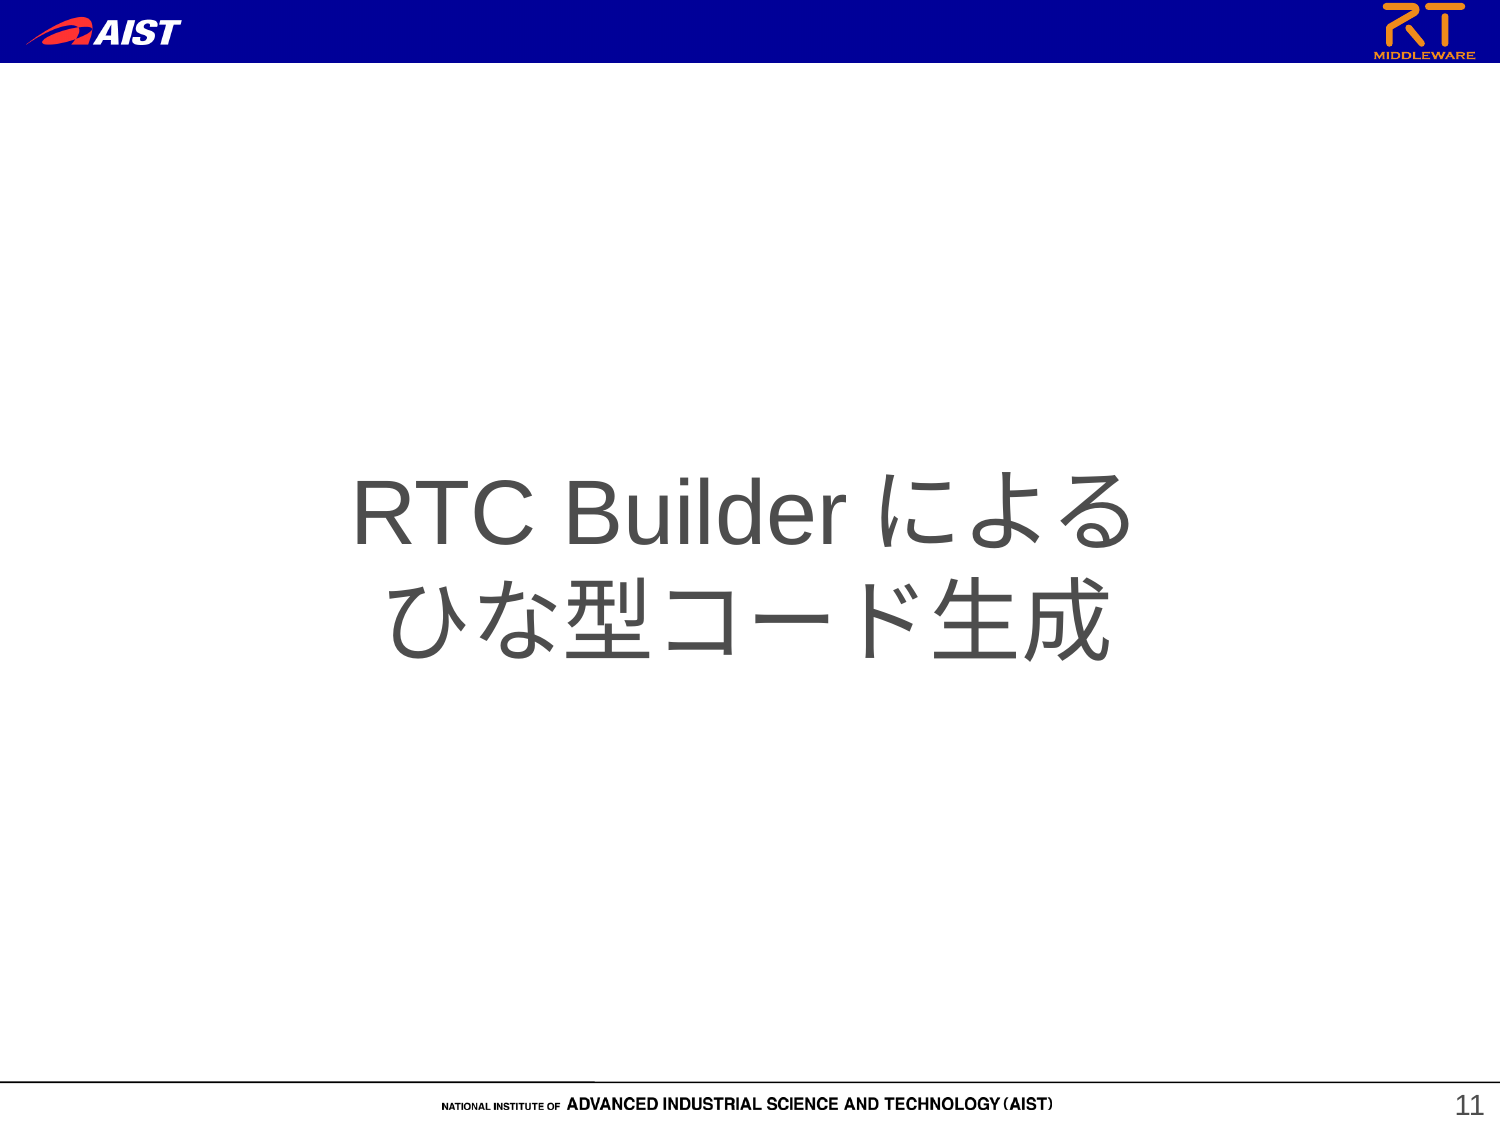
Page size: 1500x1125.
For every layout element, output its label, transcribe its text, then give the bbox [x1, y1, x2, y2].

picture [0, 0, 1500, 63]
picture [442, 1097, 1052, 1110]
slide_number 11 [1149, 1078, 1500, 1125]
title RTC Builderによる ひな型コード生成 [71, 468, 1422, 657]
